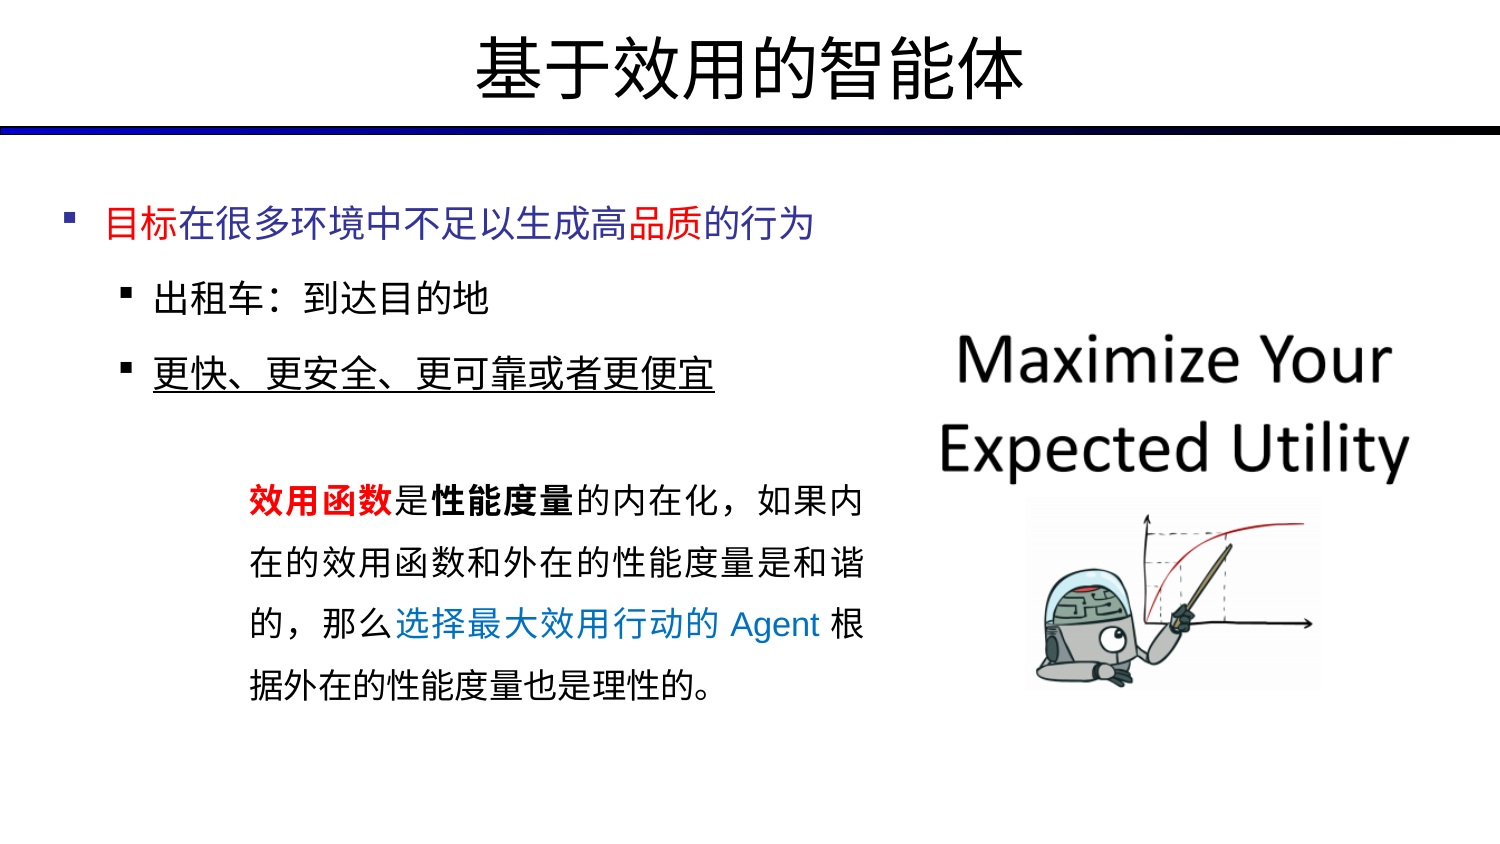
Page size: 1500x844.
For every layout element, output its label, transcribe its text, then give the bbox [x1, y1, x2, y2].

title 基于效用的智能体 [0, 0, 1500, 138]
list 目标在很多环境中不足以生成高品质的行为 出租车：到达目的地 更快、更安全、更可靠或者更便宜 [49, 171, 1451, 754]
picture [899, 307, 1477, 717]
text_box 效用函数是性能度量的内在化，如果内在的效用函数和外在的性能度量是和谐的，那么选择最大效用行动的Agent根据外在的性能度量也是理性的。 [234, 450, 879, 713]
